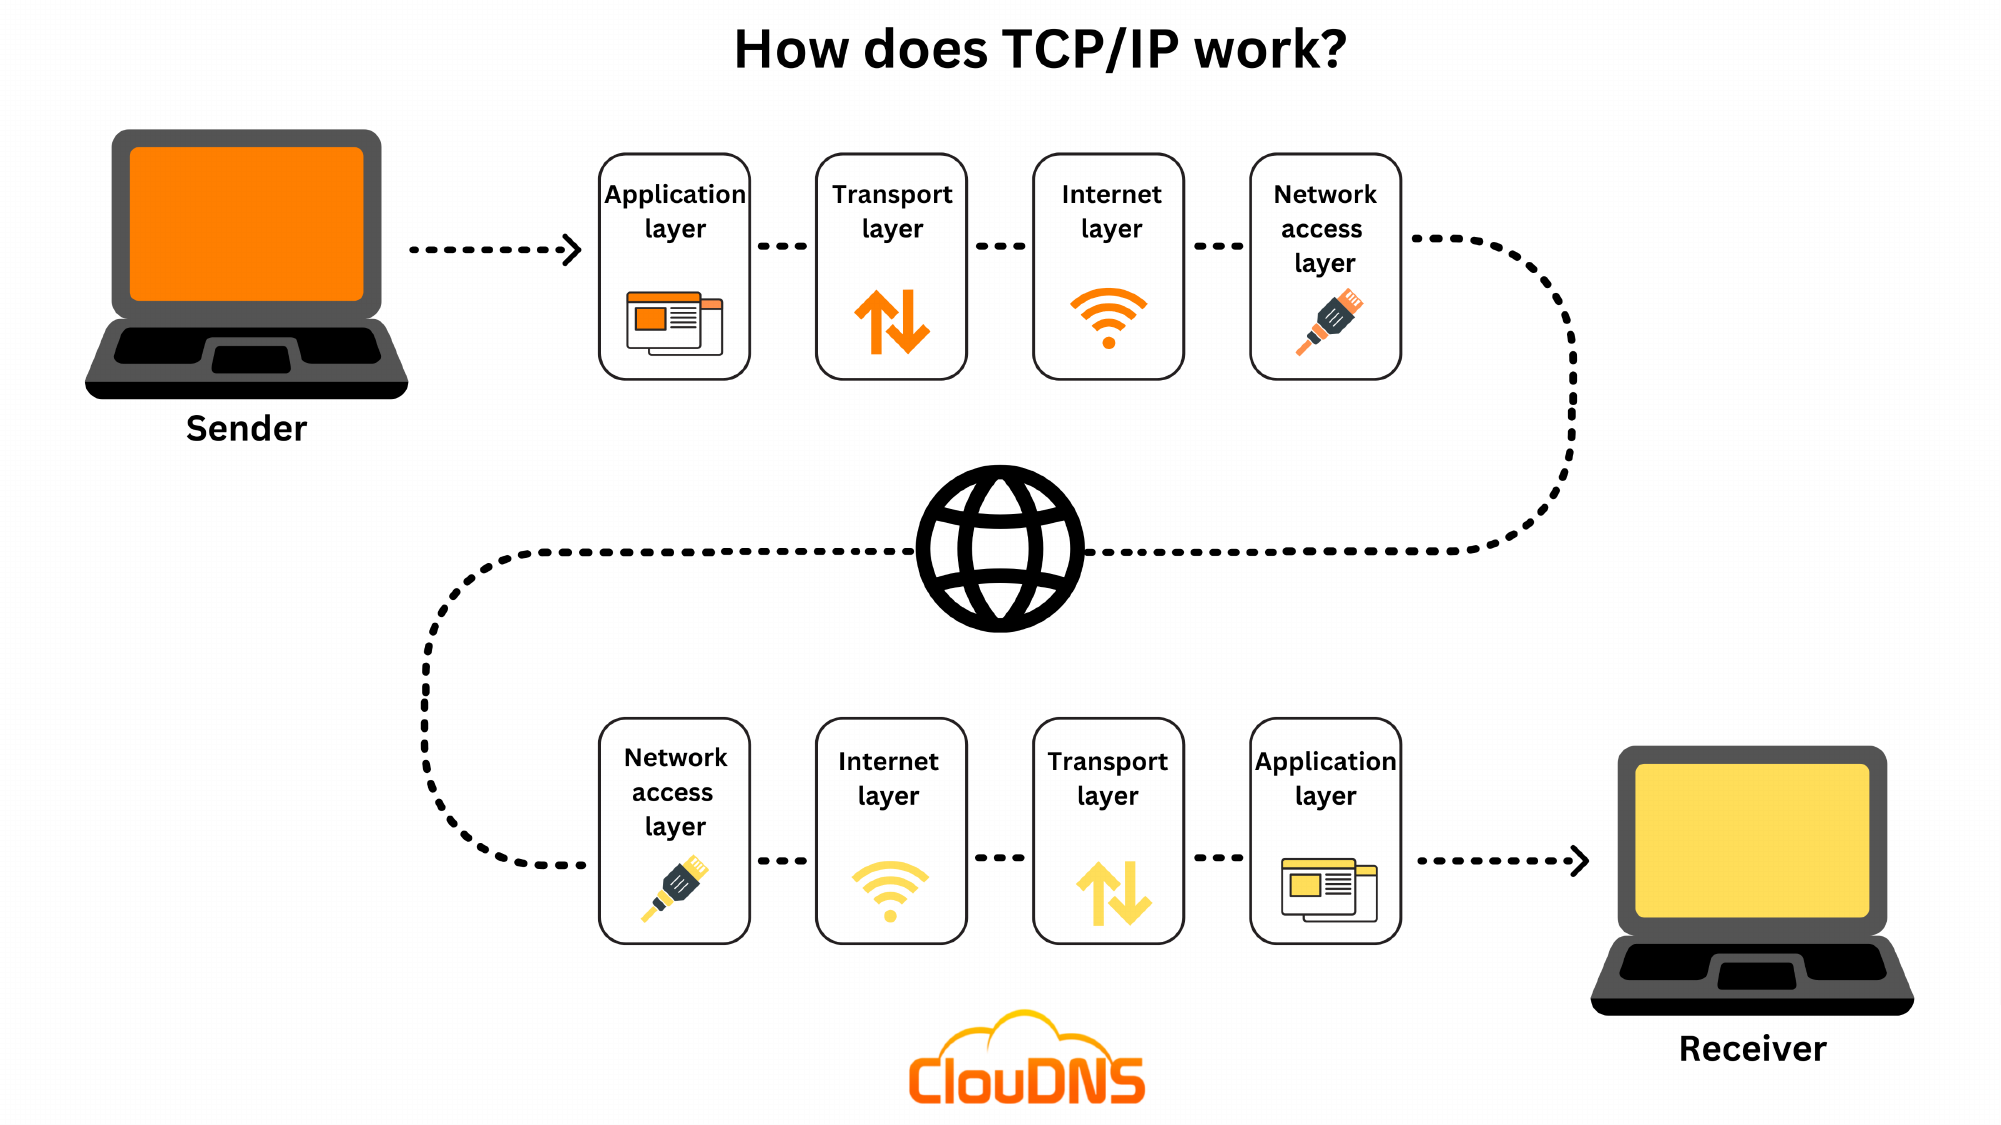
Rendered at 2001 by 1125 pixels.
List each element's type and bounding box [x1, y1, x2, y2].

list [0, 0, 2000, 1125]
